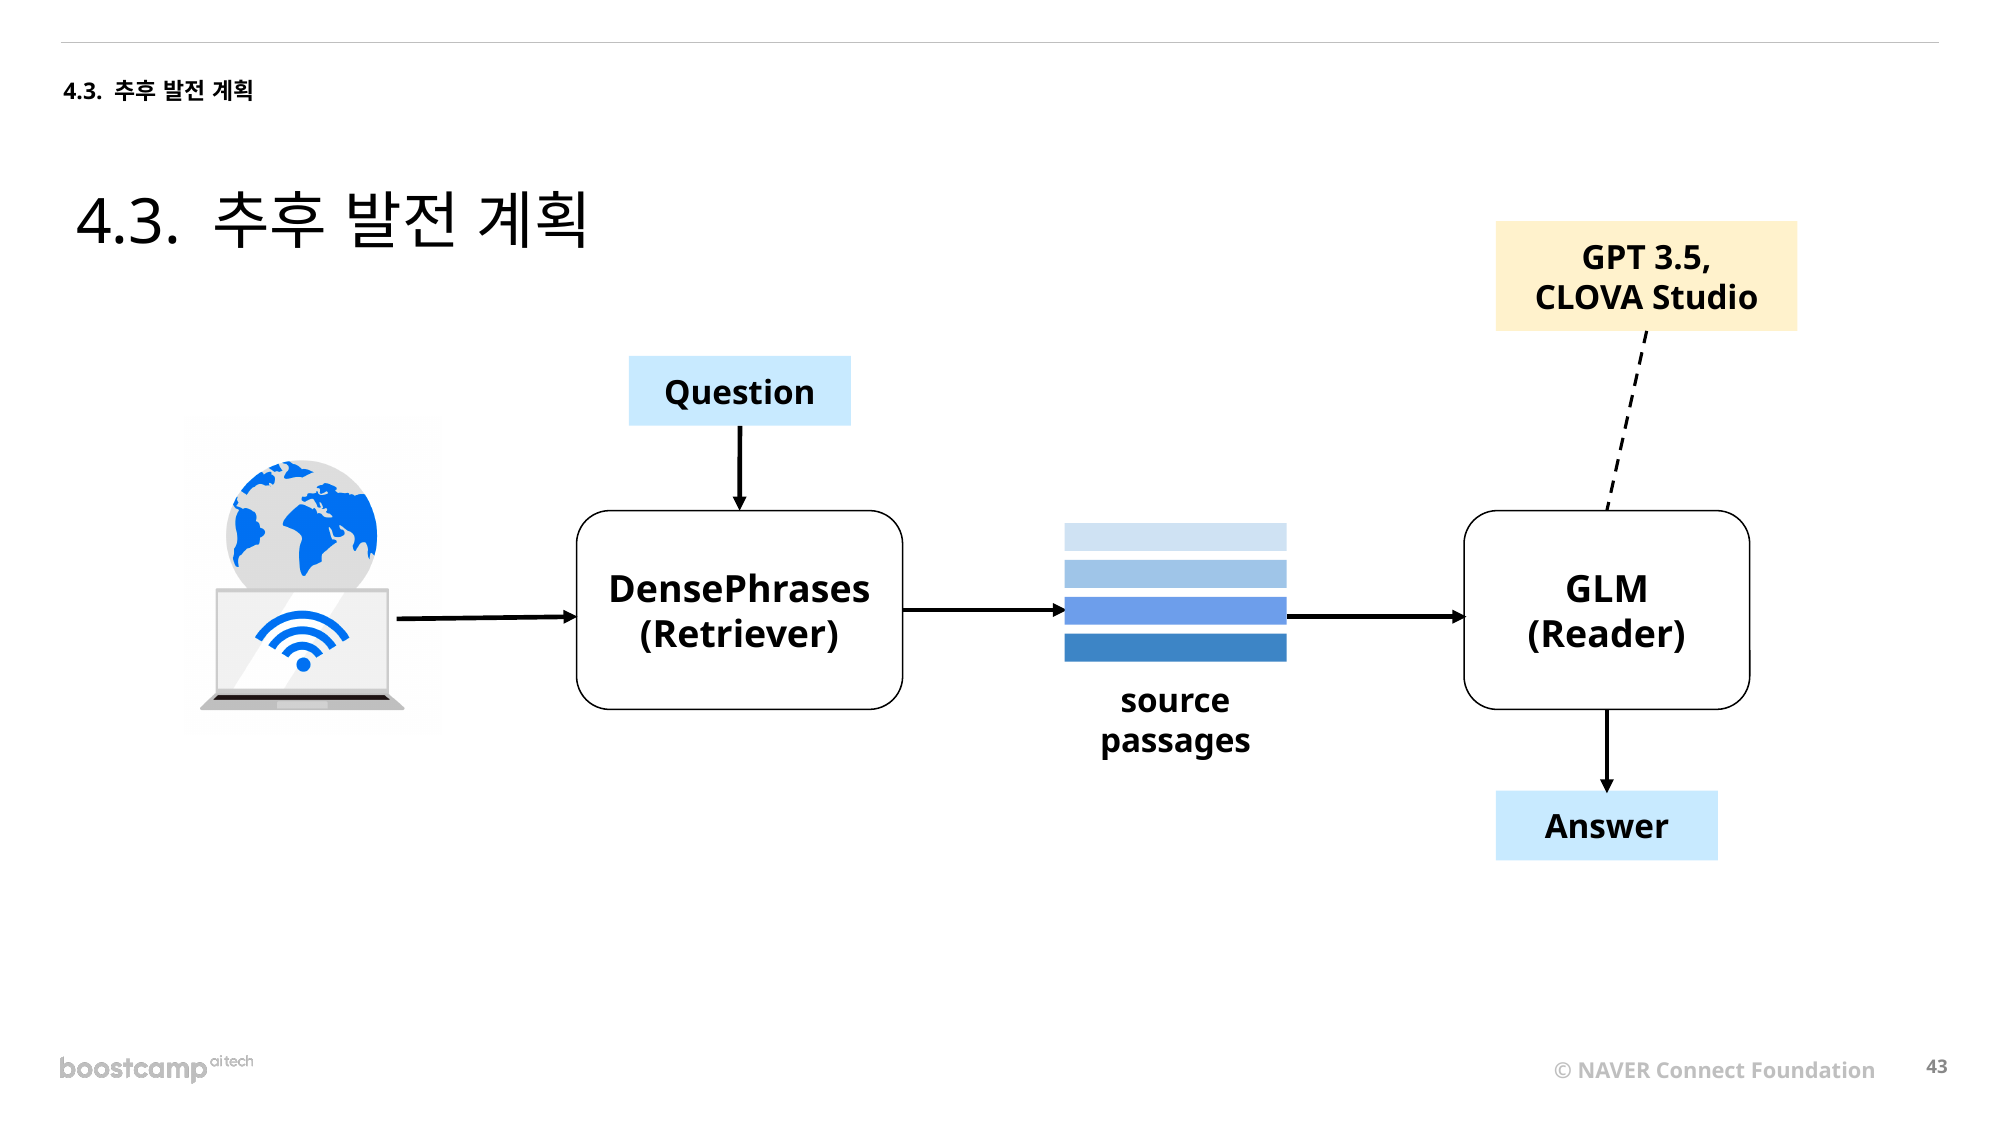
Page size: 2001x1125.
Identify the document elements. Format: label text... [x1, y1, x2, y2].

text_box DensePhrases (Retriever) [576, 510, 903, 710]
text_box Answer [1495, 790, 1718, 861]
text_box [396, 616, 578, 620]
text_box 4.3. 추후 발전 계획 [60, 146, 1696, 264]
picture [184, 415, 443, 736]
text_box [1064, 596, 1287, 625]
text_box source passages [1064, 664, 1287, 775]
text_box 4.3. 추후 발전 계획 [48, 44, 644, 112]
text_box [1606, 331, 1647, 511]
text_box [1064, 633, 1287, 662]
text_box Question [628, 355, 851, 426]
text_box 43 [1830, 1038, 1963, 1098]
text_box [1064, 559, 1287, 588]
picture [60, 1055, 253, 1084]
text_box GLM (Reader) [1464, 510, 1750, 710]
text_box [1064, 523, 1287, 551]
text_box GPT 3.5, CLOVA Studio [1495, 221, 1798, 331]
text_box © NAVER Connect Foundation [1538, 1046, 1830, 1091]
